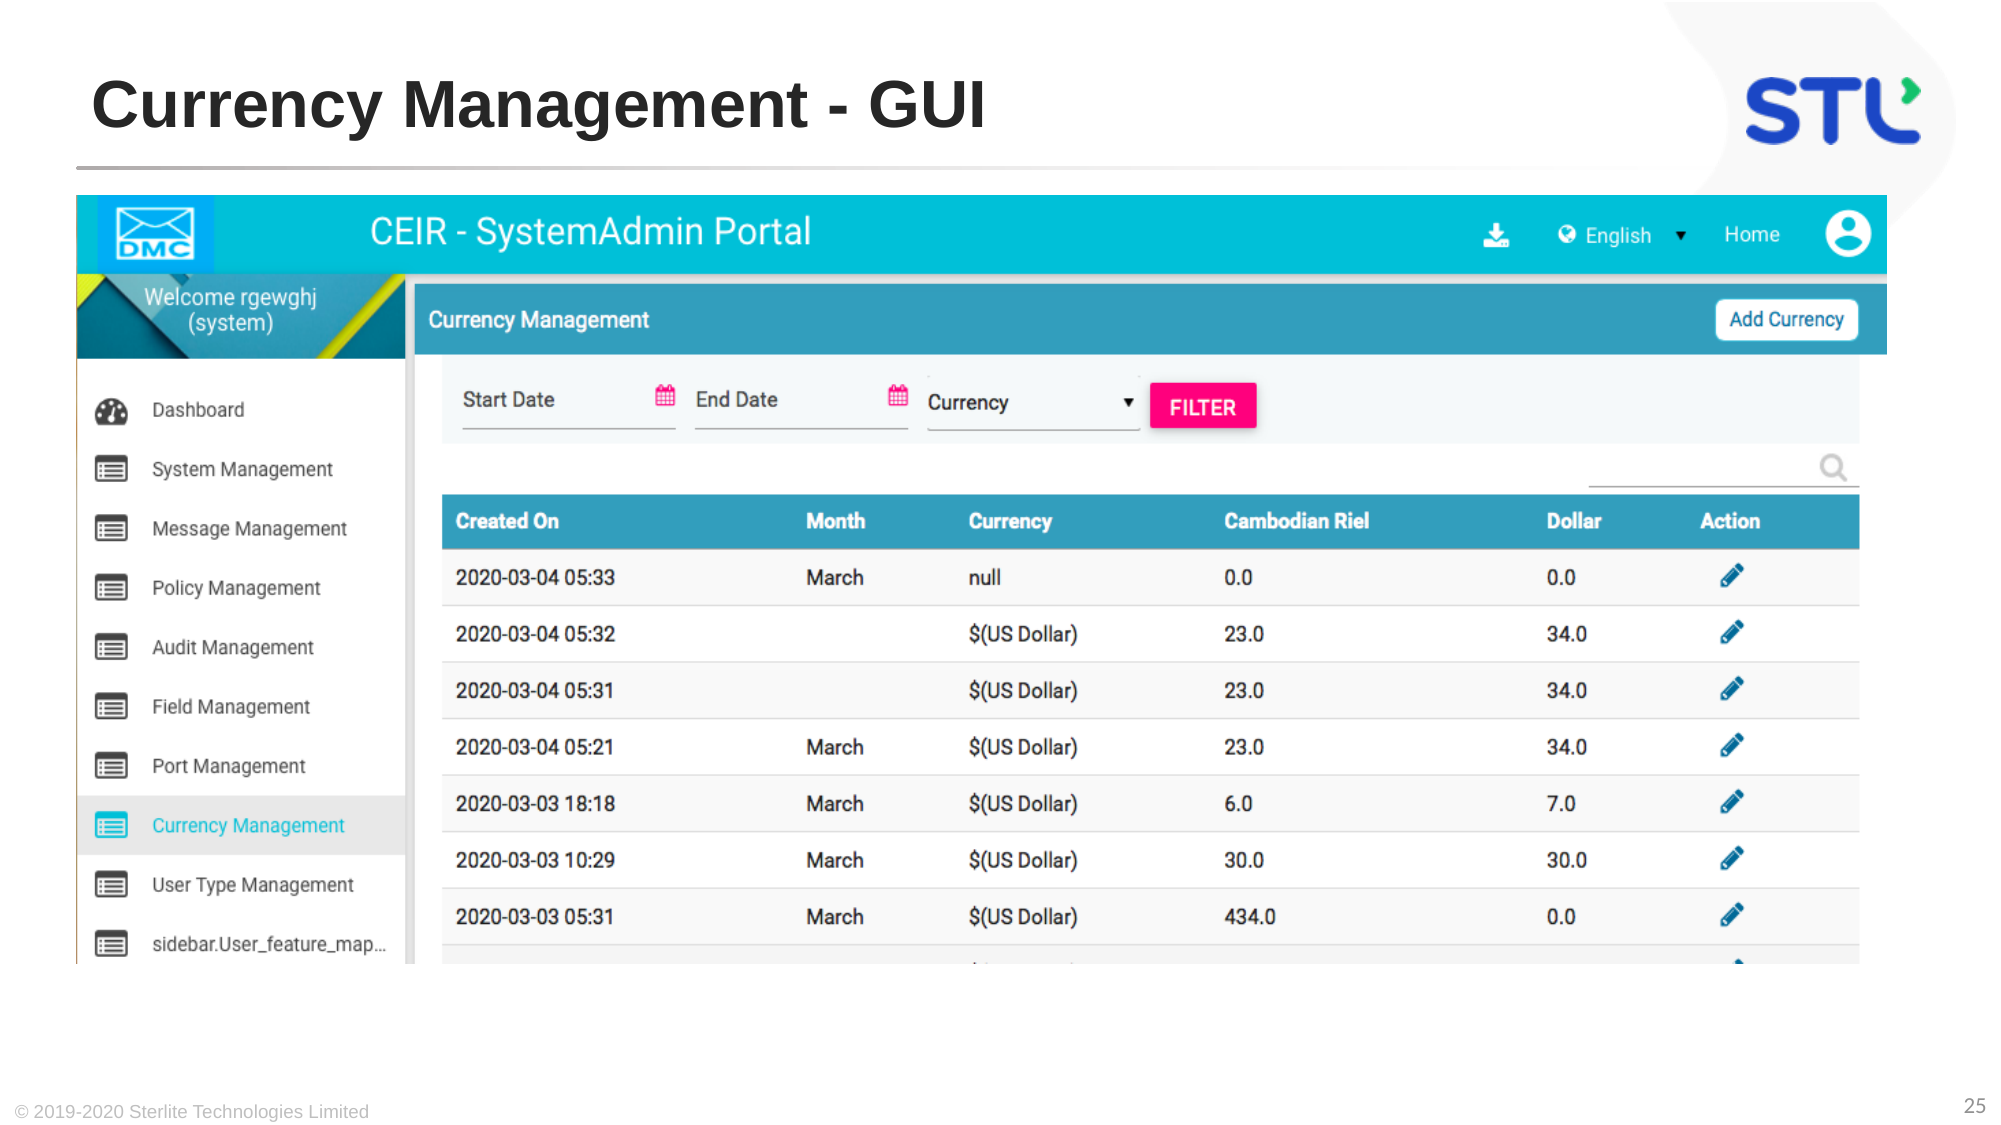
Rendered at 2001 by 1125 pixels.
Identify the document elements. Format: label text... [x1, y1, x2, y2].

footer © 2019-2020 Sterlite Technologies Limited [0, 1083, 455, 1125]
picture [116, 208, 194, 259]
slide_number 25 [1955, 1083, 1997, 1122]
picture [75, 195, 1887, 965]
title Currency Management - GUI [76, 35, 1564, 167]
picture [1746, 77, 1921, 145]
